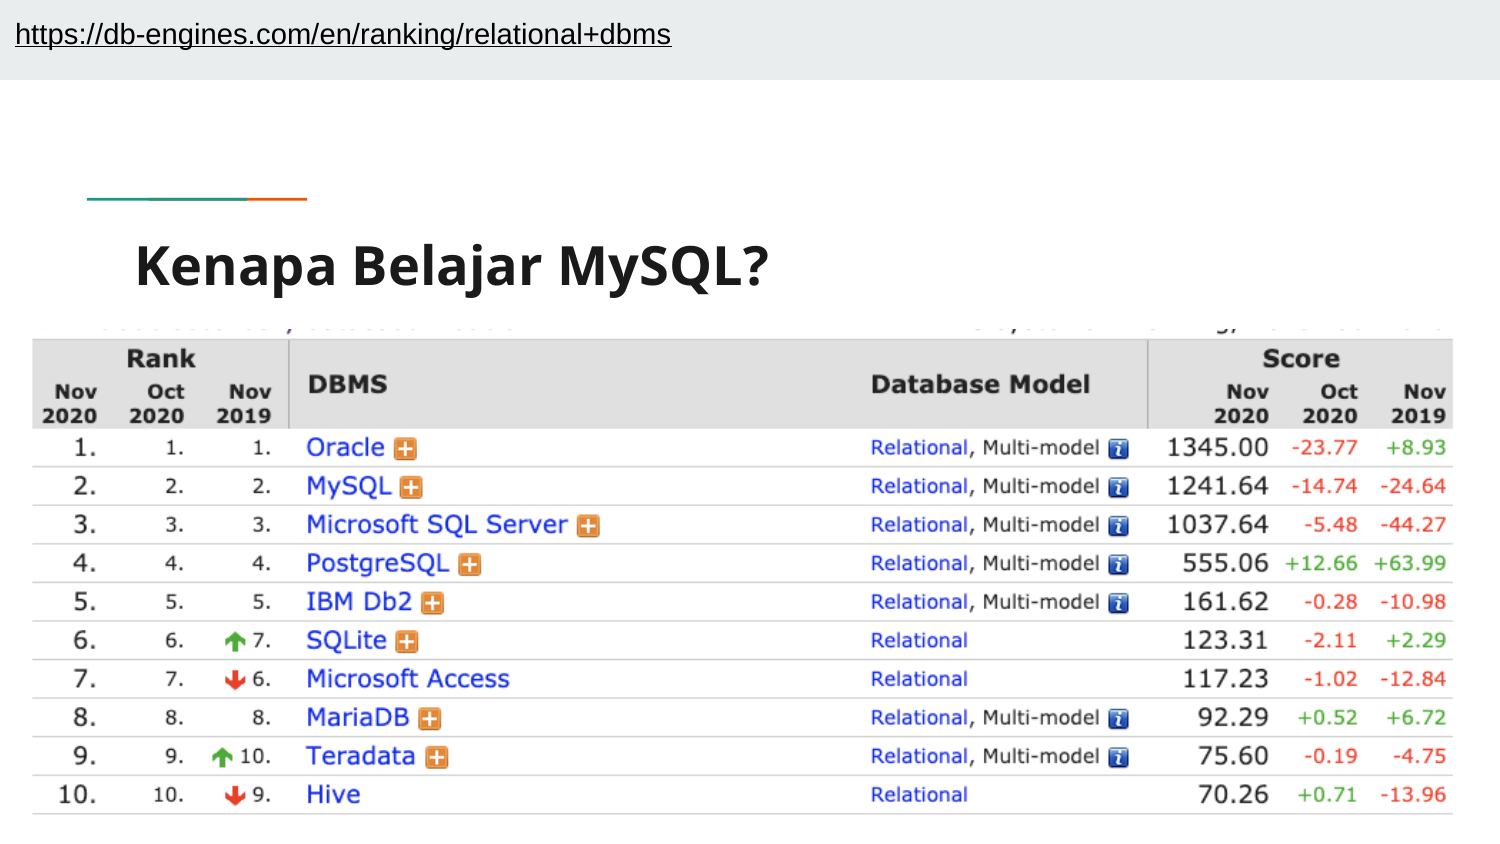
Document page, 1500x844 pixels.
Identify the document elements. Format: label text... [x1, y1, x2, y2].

text_box https://db-engines.com/en/ranking/relational+dbms [0, 0, 1297, 83]
picture [24, 328, 1466, 819]
title Kenapa Belajar MySQL? [119, 216, 1381, 305]
